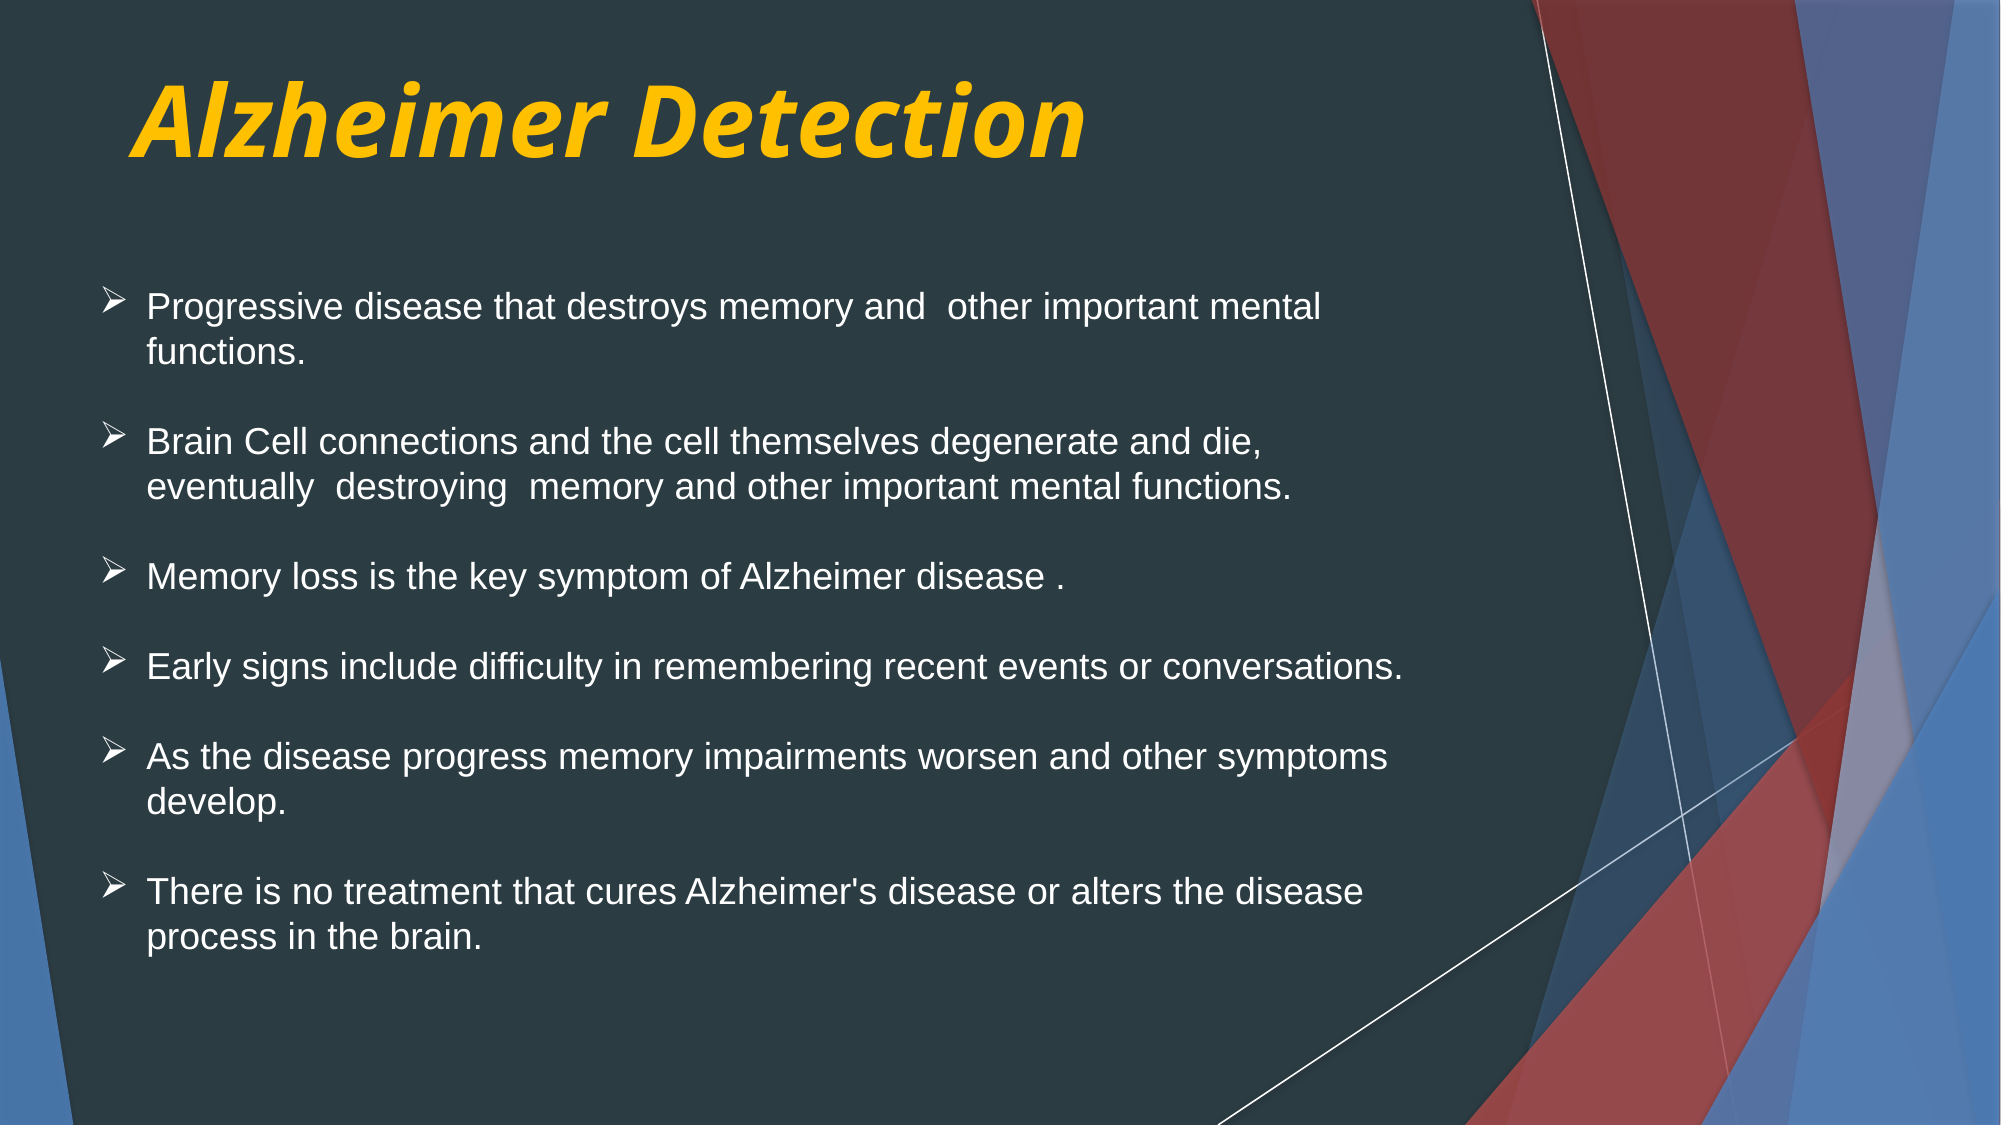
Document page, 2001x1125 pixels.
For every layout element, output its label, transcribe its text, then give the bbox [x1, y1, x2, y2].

text_box Progressive disease that destroys memory and other important mental functions. Brain Cell connections and the cell themselves degenerate and die, eventually destroying memory and other important mental functions. Memory loss is the key symptom of Alzheimer disease . Early signs include difficulty in remembering recent events or conversations. As the disease progress memory impairments worsen and other symptoms develop. There is no treatment that cures Alzheimer's disease or alters the disease process in the brain. [84, 274, 1435, 965]
text_box Alzheimer Detection [119, 50, 1106, 185]
